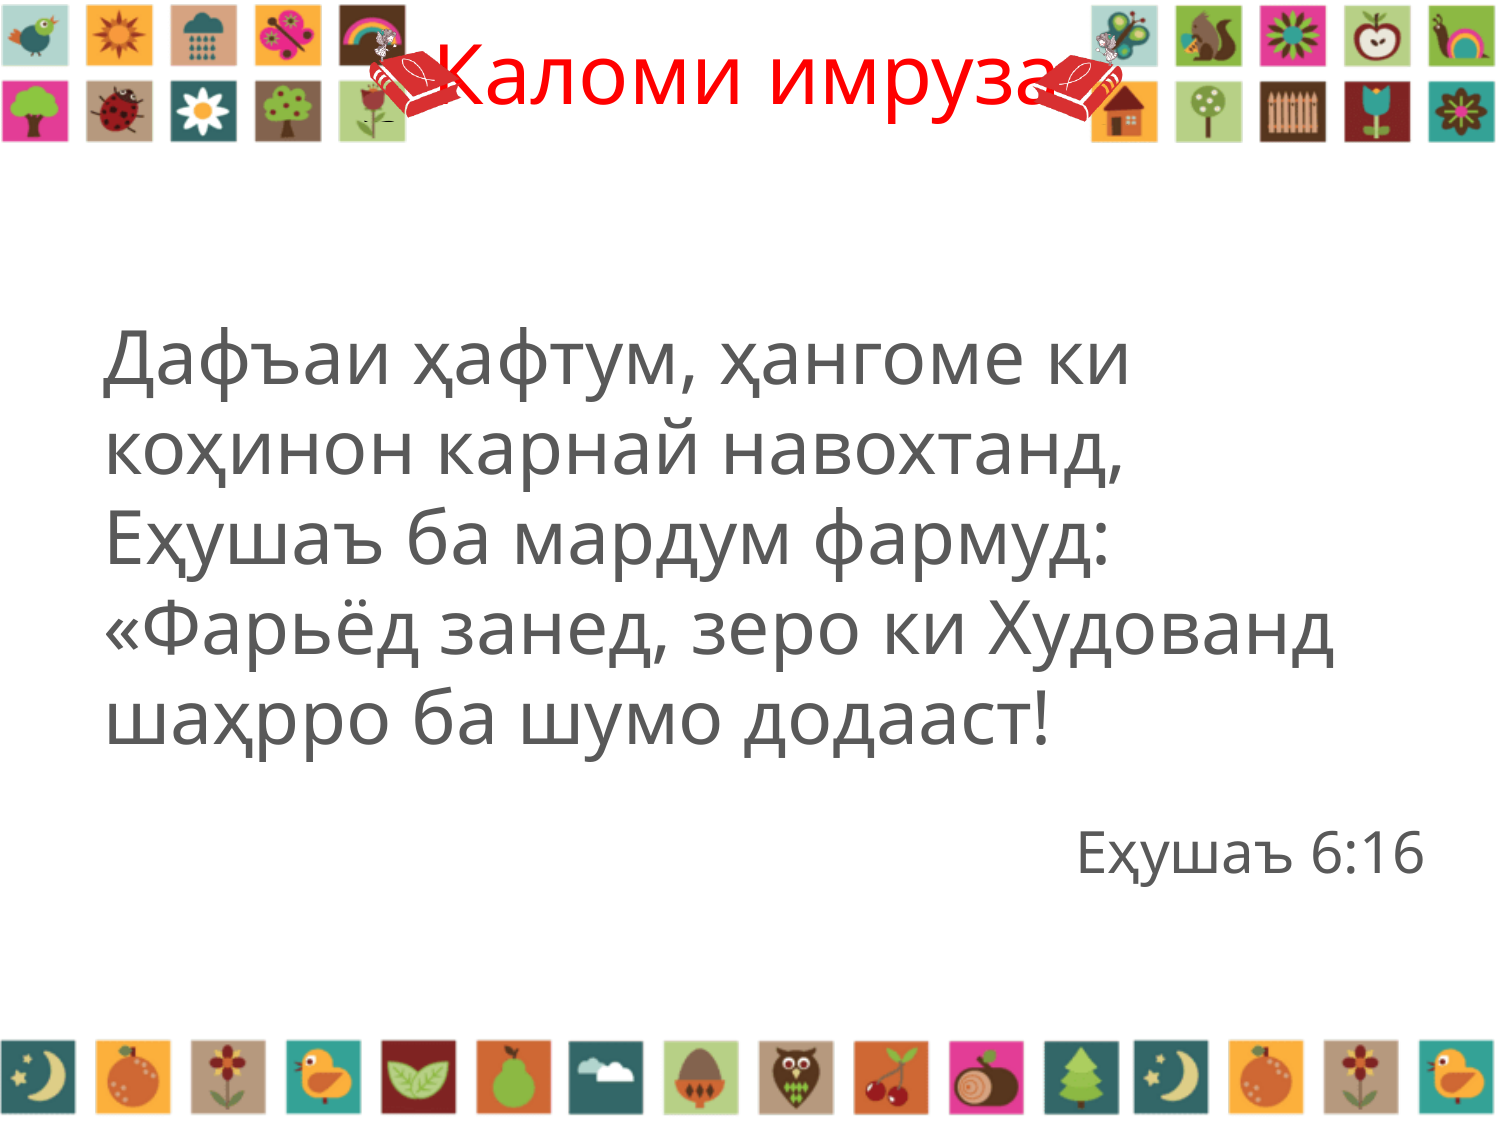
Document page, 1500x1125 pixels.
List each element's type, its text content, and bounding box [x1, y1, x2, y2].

picture [1000, 3, 1500, 150]
text_box Дафъаи ҳафтум, ҳангоме ки коҳинон карнай навохтанд, Еҳушаъ ба мардум фармуд: «Фарьёд занед, зеро ки Худованд шаҳрро ба шумо додааст! [88, 302, 1436, 768]
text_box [0, 1028, 1500, 1118]
picture [0, 3, 494, 150]
text_box Каломи имруза [492, 13, 1078, 129]
text_box Еҳушаъ 6:16 [808, 807, 1441, 893]
